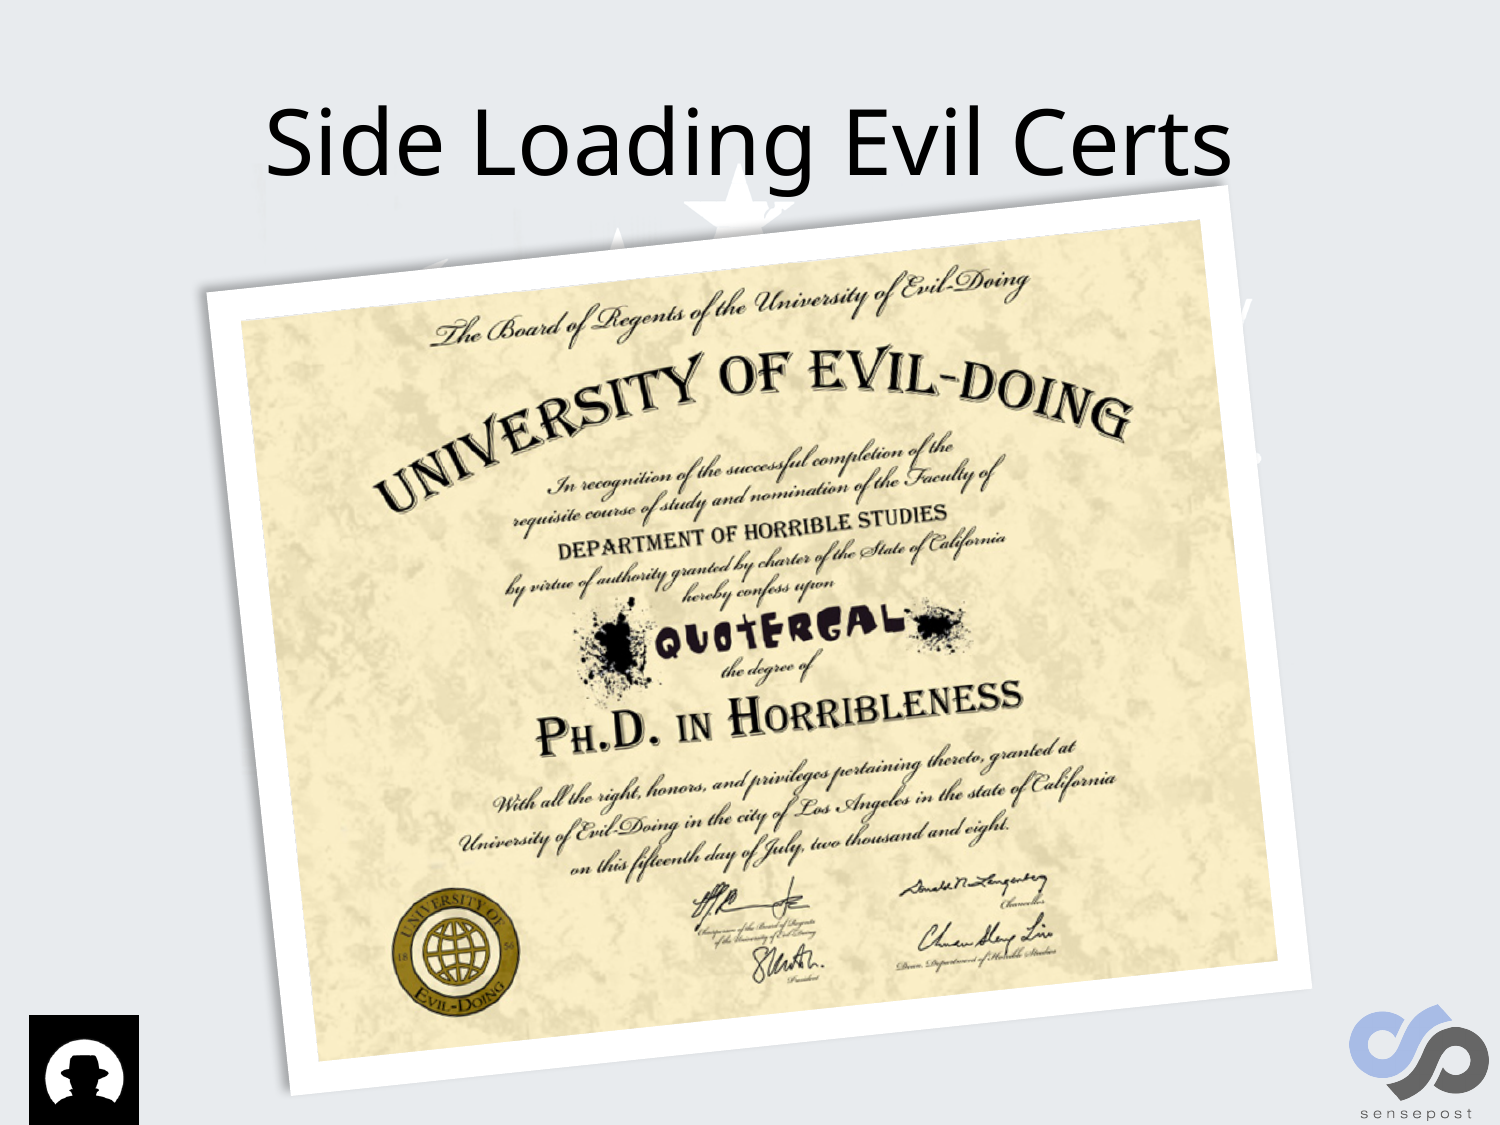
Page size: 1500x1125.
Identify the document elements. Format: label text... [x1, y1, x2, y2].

picture [1349, 1004, 1489, 1121]
picture [29, 1015, 139, 1125]
title Side Loading Evil Certs [75, 45, 1425, 233]
picture [242, 220, 1277, 1061]
